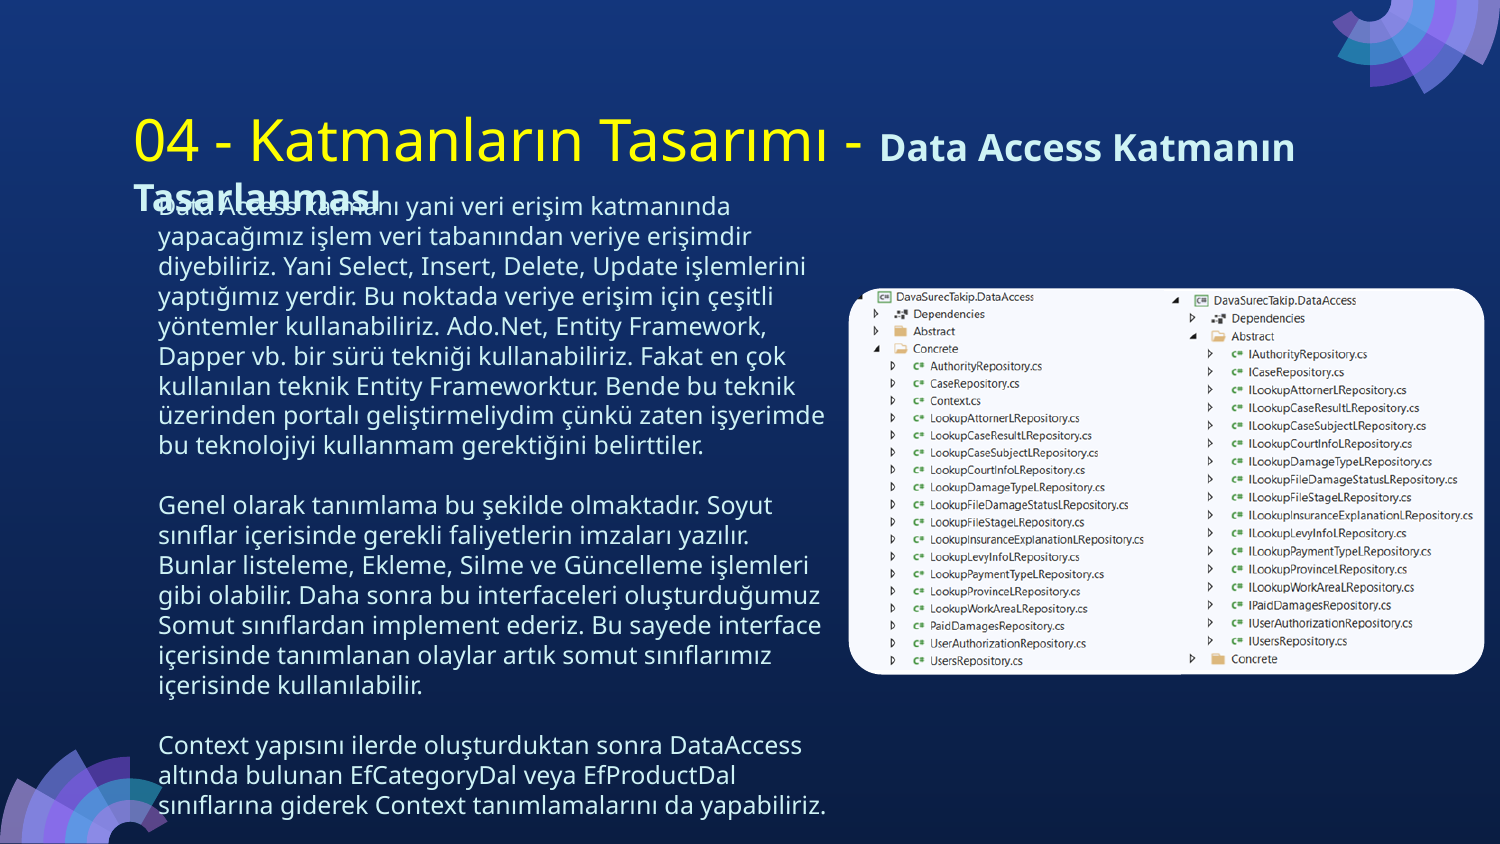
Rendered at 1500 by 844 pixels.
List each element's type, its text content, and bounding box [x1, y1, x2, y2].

list Data Access katmanı yani veri erişim katmanında yapacağımız işlem veri tabanından veriye erişimdir diyebiliriz. Yani Select, Insert, Delete, Update işlemlerini yaptığımız yerdir. Bu noktada veriye erişim için çeşitli yöntemler kullanabiliriz. Ado.Net, Entity Framework, Dapper vb. bir sürü tekniği kullanabiliriz. Fakat en çok kullanılan teknik Entity Frameworktur. Bende bu teknik üzerinden portalı geliştirmeliydim çünkü zaten işyerimde bu teknolojiyi kullanmam gerektiğini belirttiler. Genel olarak tanımlama bu şekilde olmaktadır. Soyut sınıflar içerisinde gerekli faliyetlerin imzaları yazılır. Bunlar listeleme, Ekleme, Silme ve Güncelleme işlemleri gibi olabilir. Daha sonra bu interfaceleri oluşturduğumuz Somut sınıflardan implement ederiz. Bu sayede interface içerisinde tanımlanan olaylar artık somut sınıflarımız içerisinde kullanılabilir. Context yapısını ilerde oluşturduktan sonra DataAccess altında bulunan EfCategoryDal veya EfProductDal sınıflarına giderek Context tanımlamalarını da yapabiliriz. [118, 188, 849, 786]
title 04 - Katmanların Tasarımı - Data Access Katmanın Tasarlanması [118, 88, 1413, 188]
text_box [848, 288, 1485, 675]
